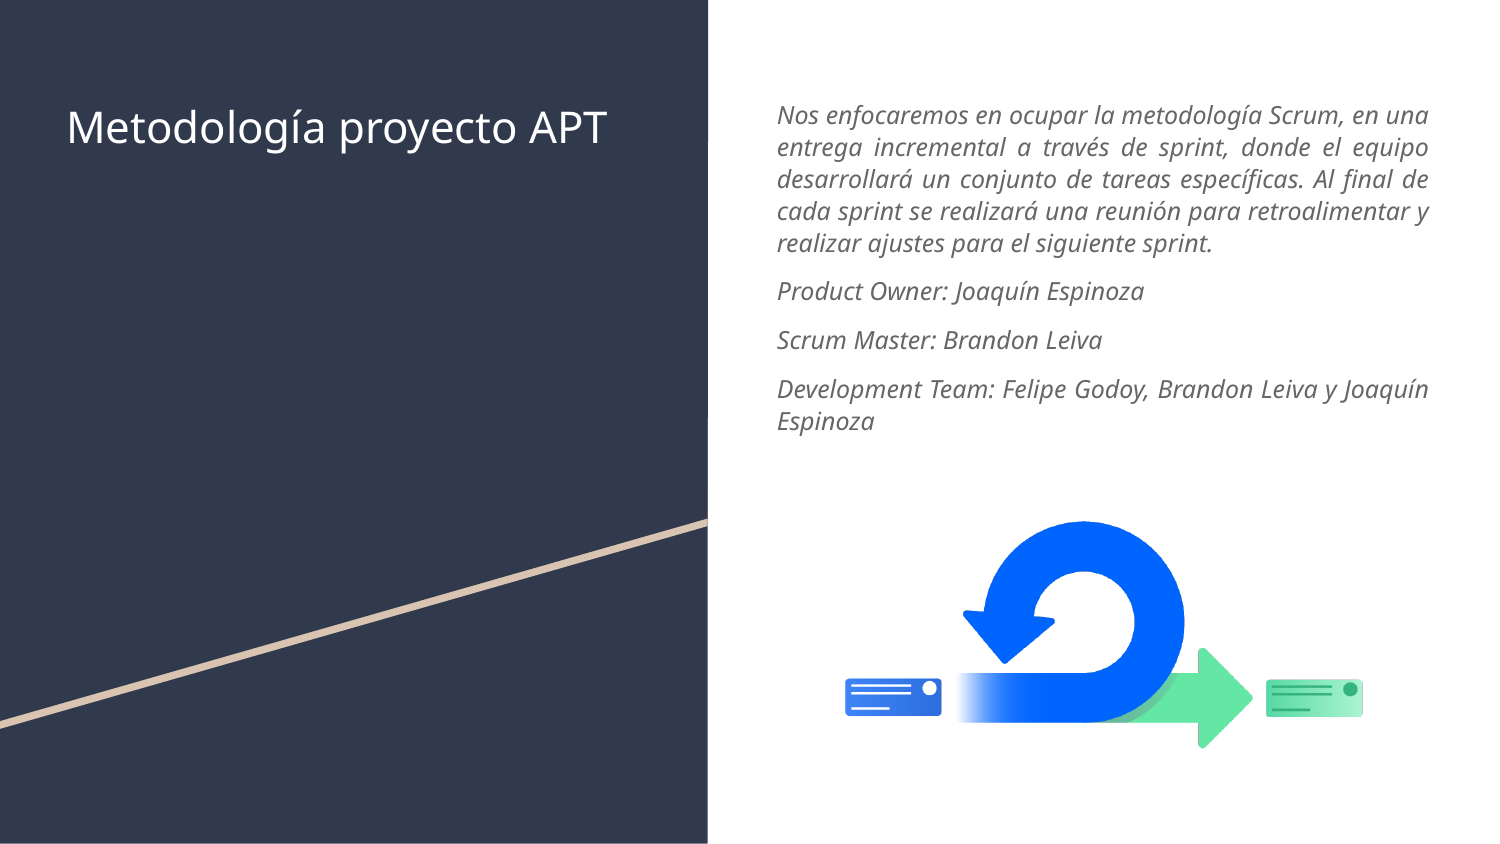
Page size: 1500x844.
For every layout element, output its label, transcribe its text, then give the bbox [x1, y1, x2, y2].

title Metodología proyecto APT [51, 82, 660, 494]
picture [803, 484, 1404, 785]
list Nos enfocaremos en ocupar la metodología Scrum, en una entrega incremental a través de sprint, donde el equipo desarrollará un conjunto de tareas específicas. Al final de cada sprint se realizará una reunión para retroalimentar y realizar ajustes para el siguiente sprint. Product Owner: Joaquín Espinoza Scrum Master: Brandon Leiva Development Team: Felipe Godoy, Brandon Leiva y Joaquín Espinoza [761, 82, 1446, 755]
